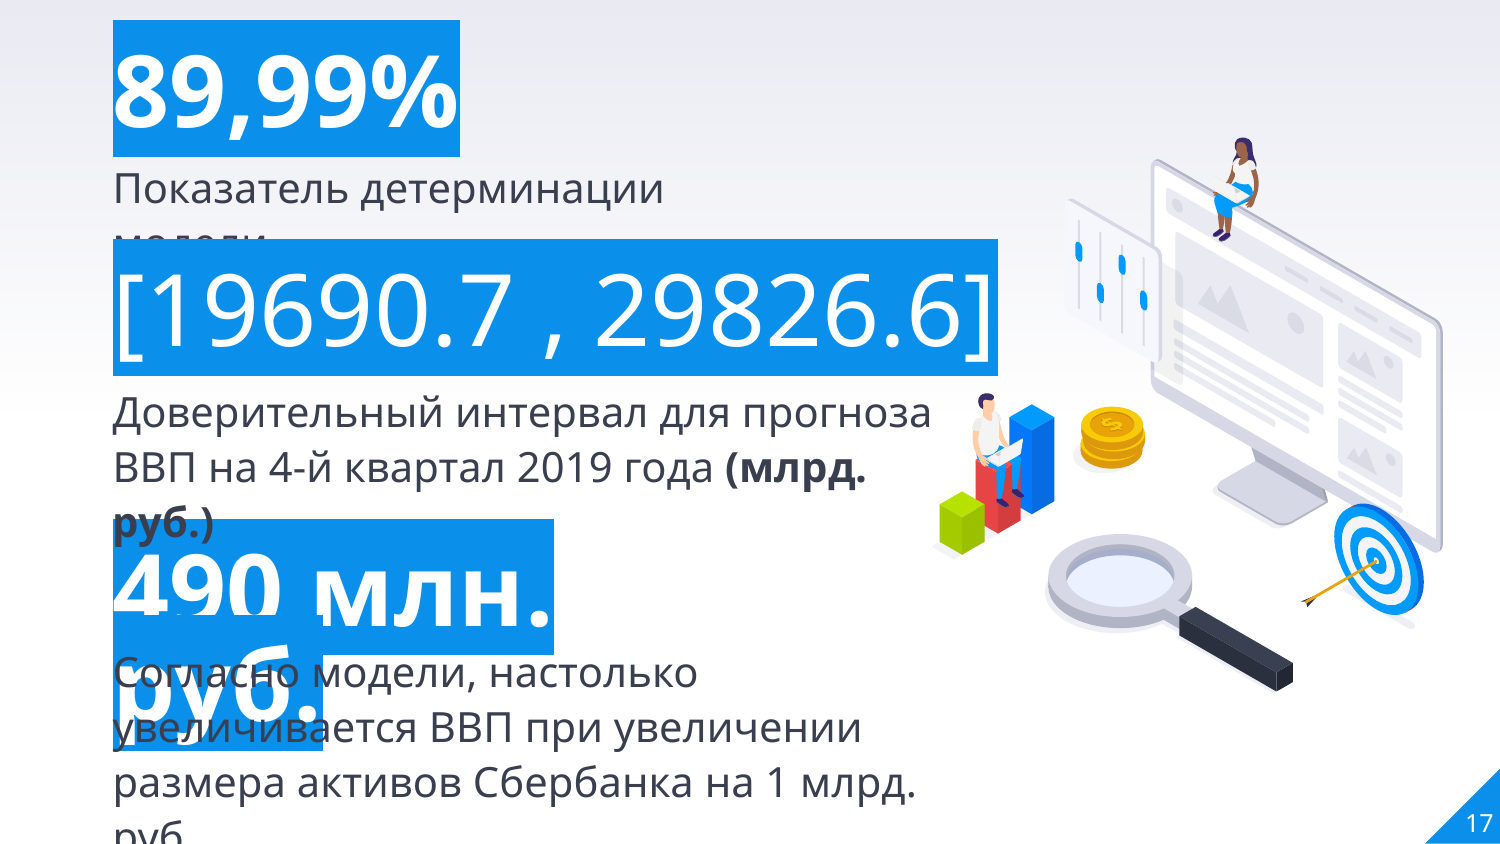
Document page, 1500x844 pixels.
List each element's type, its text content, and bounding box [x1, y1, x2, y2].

title [19690.7 , 29826.6] [112, 269, 926, 381]
subtitle Доверительный интервал для прогноза ВВП на 4-й квартал 2019 года (млрд. руб.) [112, 381, 926, 499]
slide_number 17 [1418, 760, 1494, 838]
subtitle Согласно модели, настолько увеличивается ВВП при увеличении размера активов Сбербанка на 1 млрд. руб. [112, 641, 975, 838]
subtitle Показатель детерминации модели [112, 156, 777, 233]
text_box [931, 137, 1443, 694]
title 490 млн. руб. [112, 549, 777, 641]
title 89,99% [112, 50, 777, 156]
